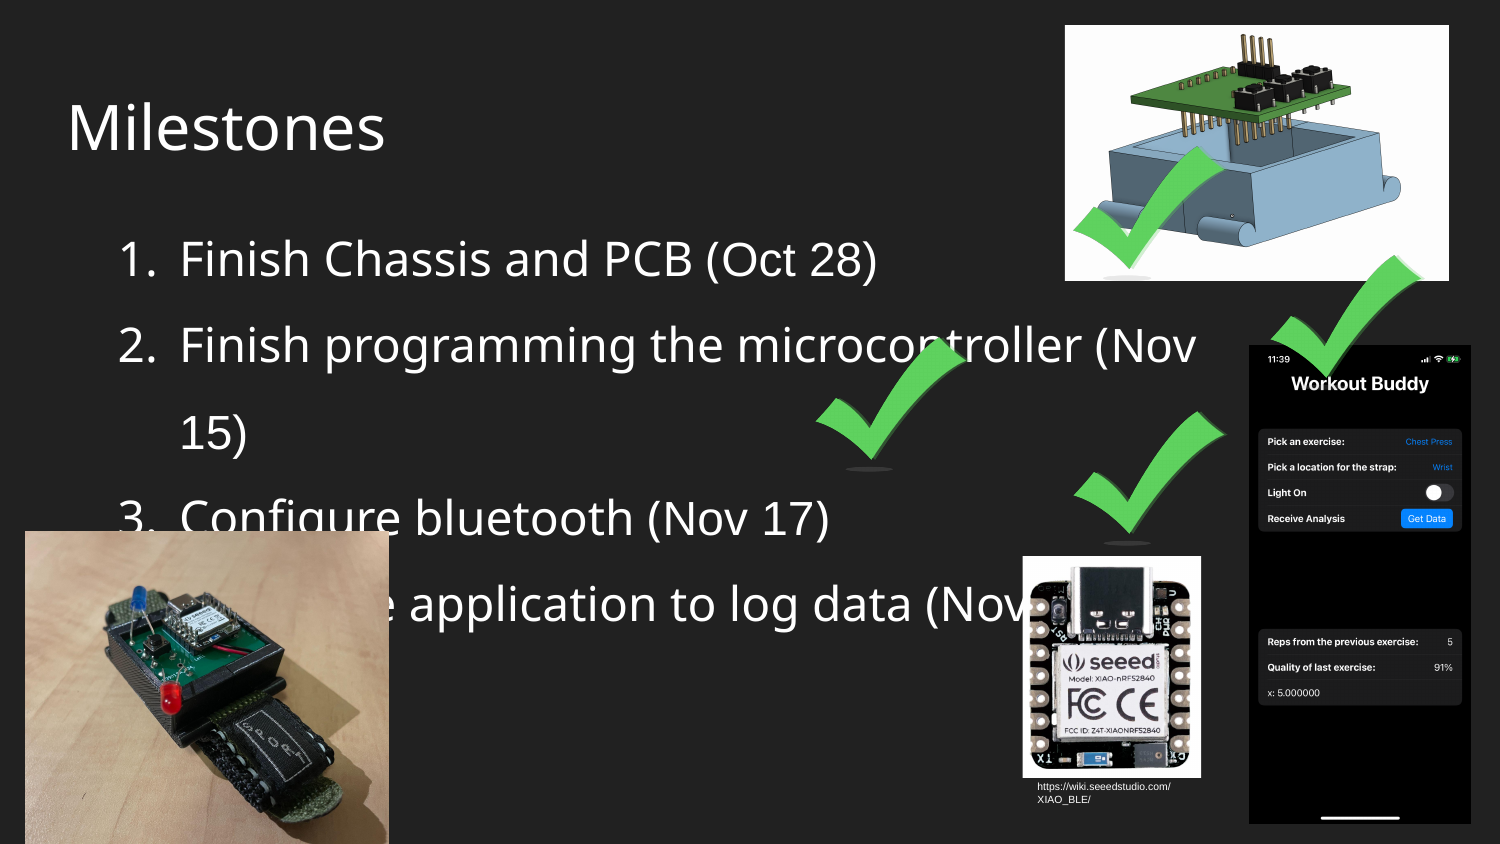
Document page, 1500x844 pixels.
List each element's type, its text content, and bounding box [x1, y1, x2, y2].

picture [1022, 556, 1202, 779]
title Milestones [51, 72, 1059, 167]
picture [24, 530, 390, 844]
picture [1064, 25, 1471, 824]
picture [815, 336, 970, 472]
list Finish Chassis and PCB (Oct 28) Finish programming the microcontroller (Nov 15) Configure bluetooth (Nov 17) Complete application to log data (Nov 24) [89, 184, 1244, 772]
text_box https://wiki.seeedstudio.com/XIAO_BLE/ [1022, 785, 1201, 818]
picture [1072, 410, 1228, 546]
